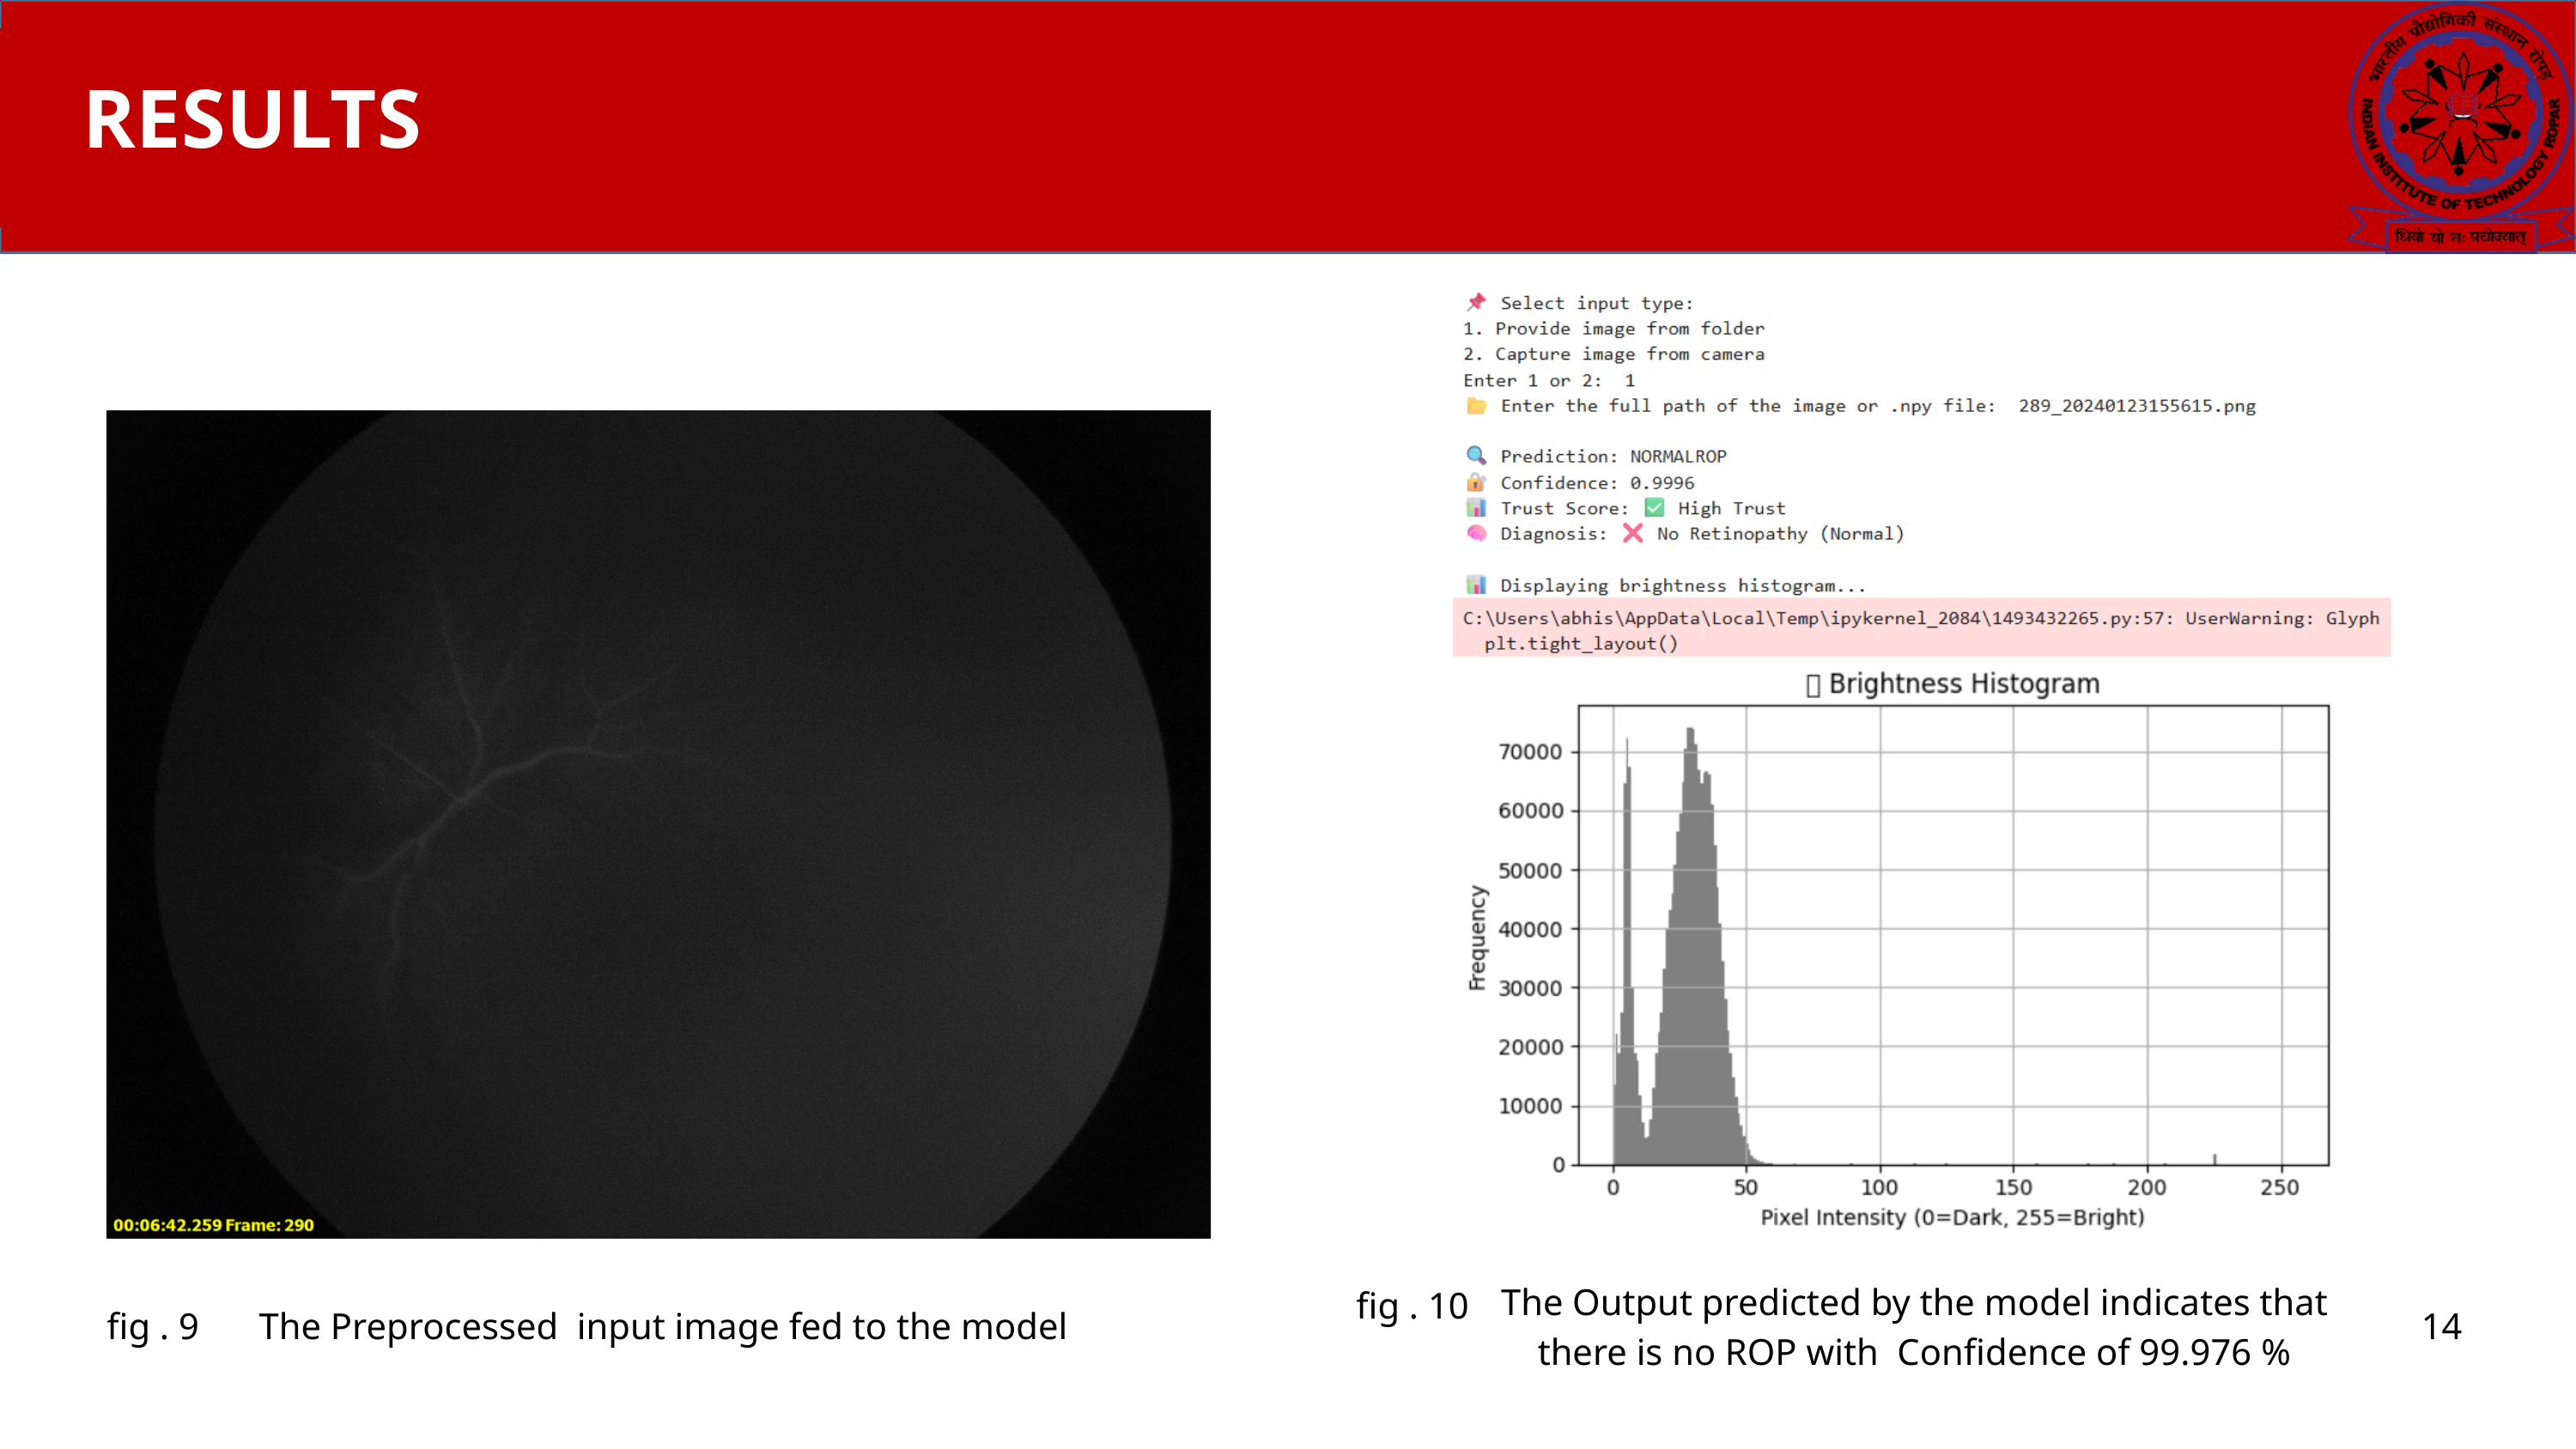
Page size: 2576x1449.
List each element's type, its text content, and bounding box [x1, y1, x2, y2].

text_box fig . 10 [1356, 1276, 1470, 1326]
text_box [1437, 288, 2391, 1240]
text_box 14 [2421, 1296, 2463, 1348]
text_box The Preprocessed input image fed to the model [242, 1296, 1075, 1348]
text_box [106, 410, 1212, 1239]
text_box The Output predicted by the model indicates that there is no ROP with Confidence of 99.976 % [1469, 1271, 2360, 1373]
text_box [0, 27, 536, 228]
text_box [0, 0, 2576, 255]
text_box fig . 9 [106, 1296, 200, 1348]
